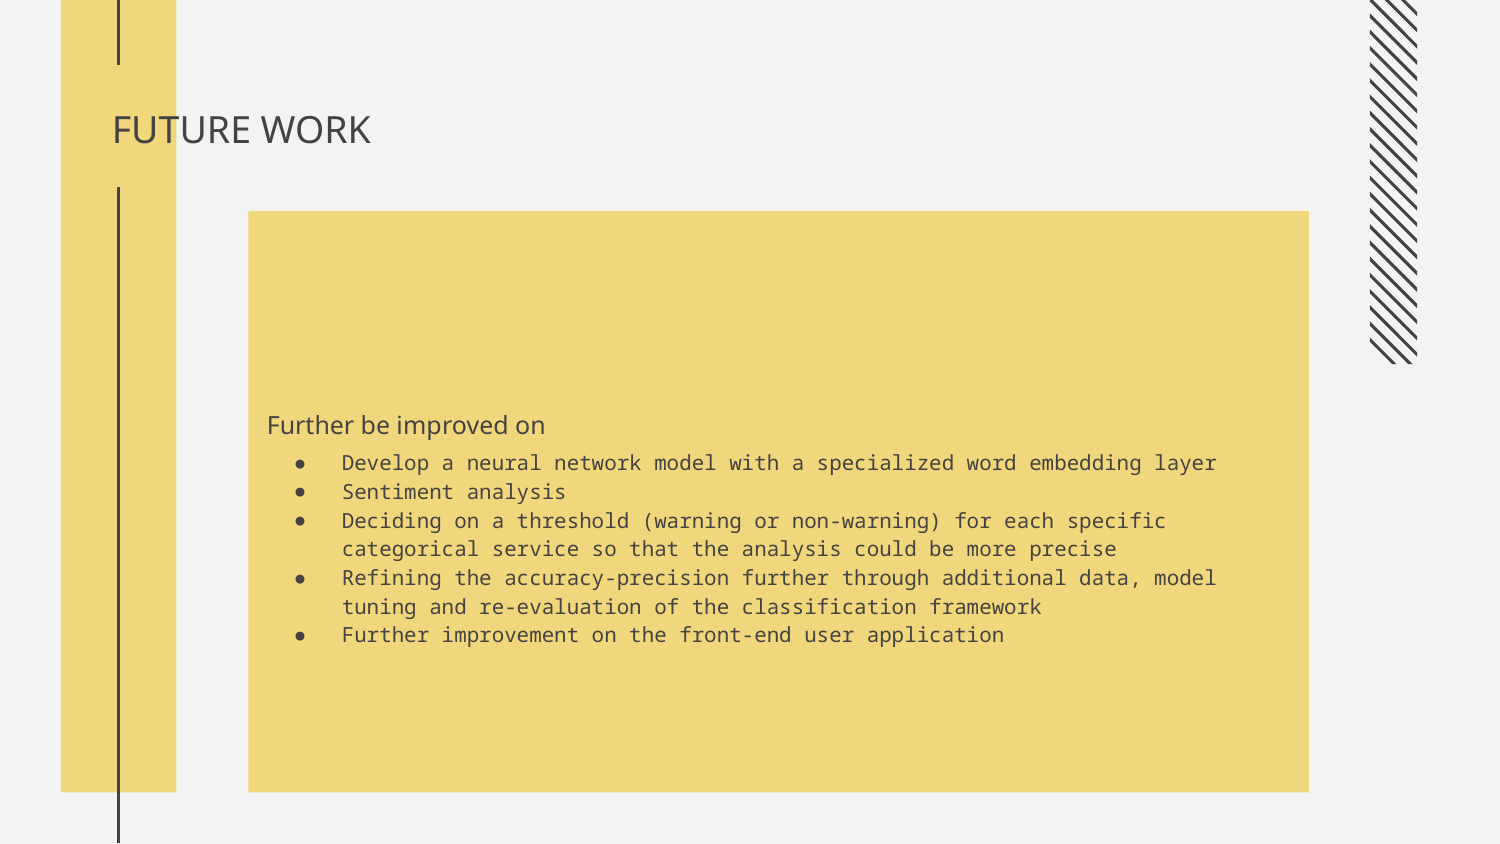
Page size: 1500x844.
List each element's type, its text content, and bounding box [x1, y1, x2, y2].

title FUTURE WORK [96, 67, 441, 190]
list Further be improved on Develop a neural network model with a specialized word embedding layer Sentiment analysis Deciding on a threshold (warning or non-warning) for each specific categorical service so that the analysis could be more precise Refining the accuracy-precision further through additional data, model tuning and re-evaluation of the classification framework Further improvement on the front-end user application [251, 213, 1304, 791]
